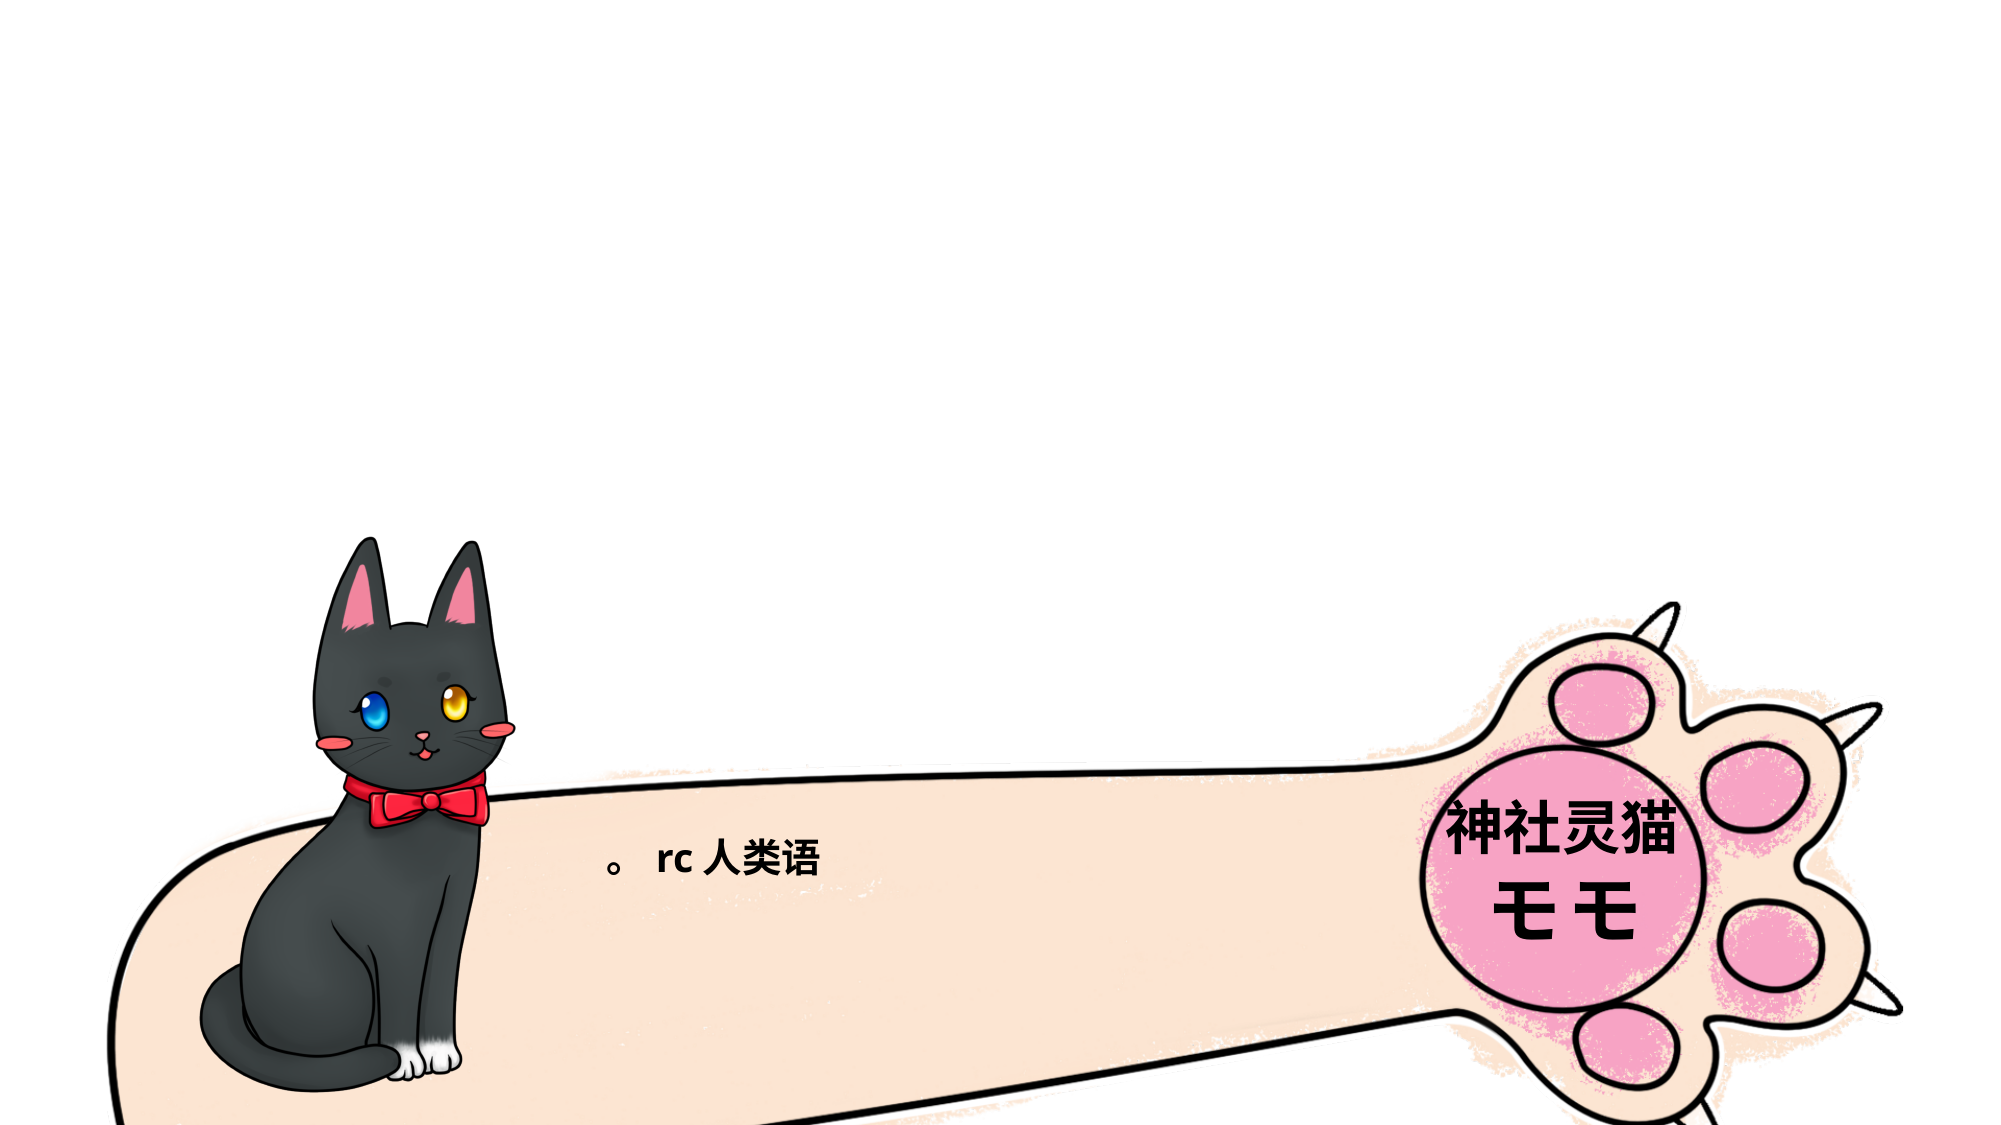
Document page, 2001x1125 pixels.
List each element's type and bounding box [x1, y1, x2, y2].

text_box [0, 520, 2000, 1125]
